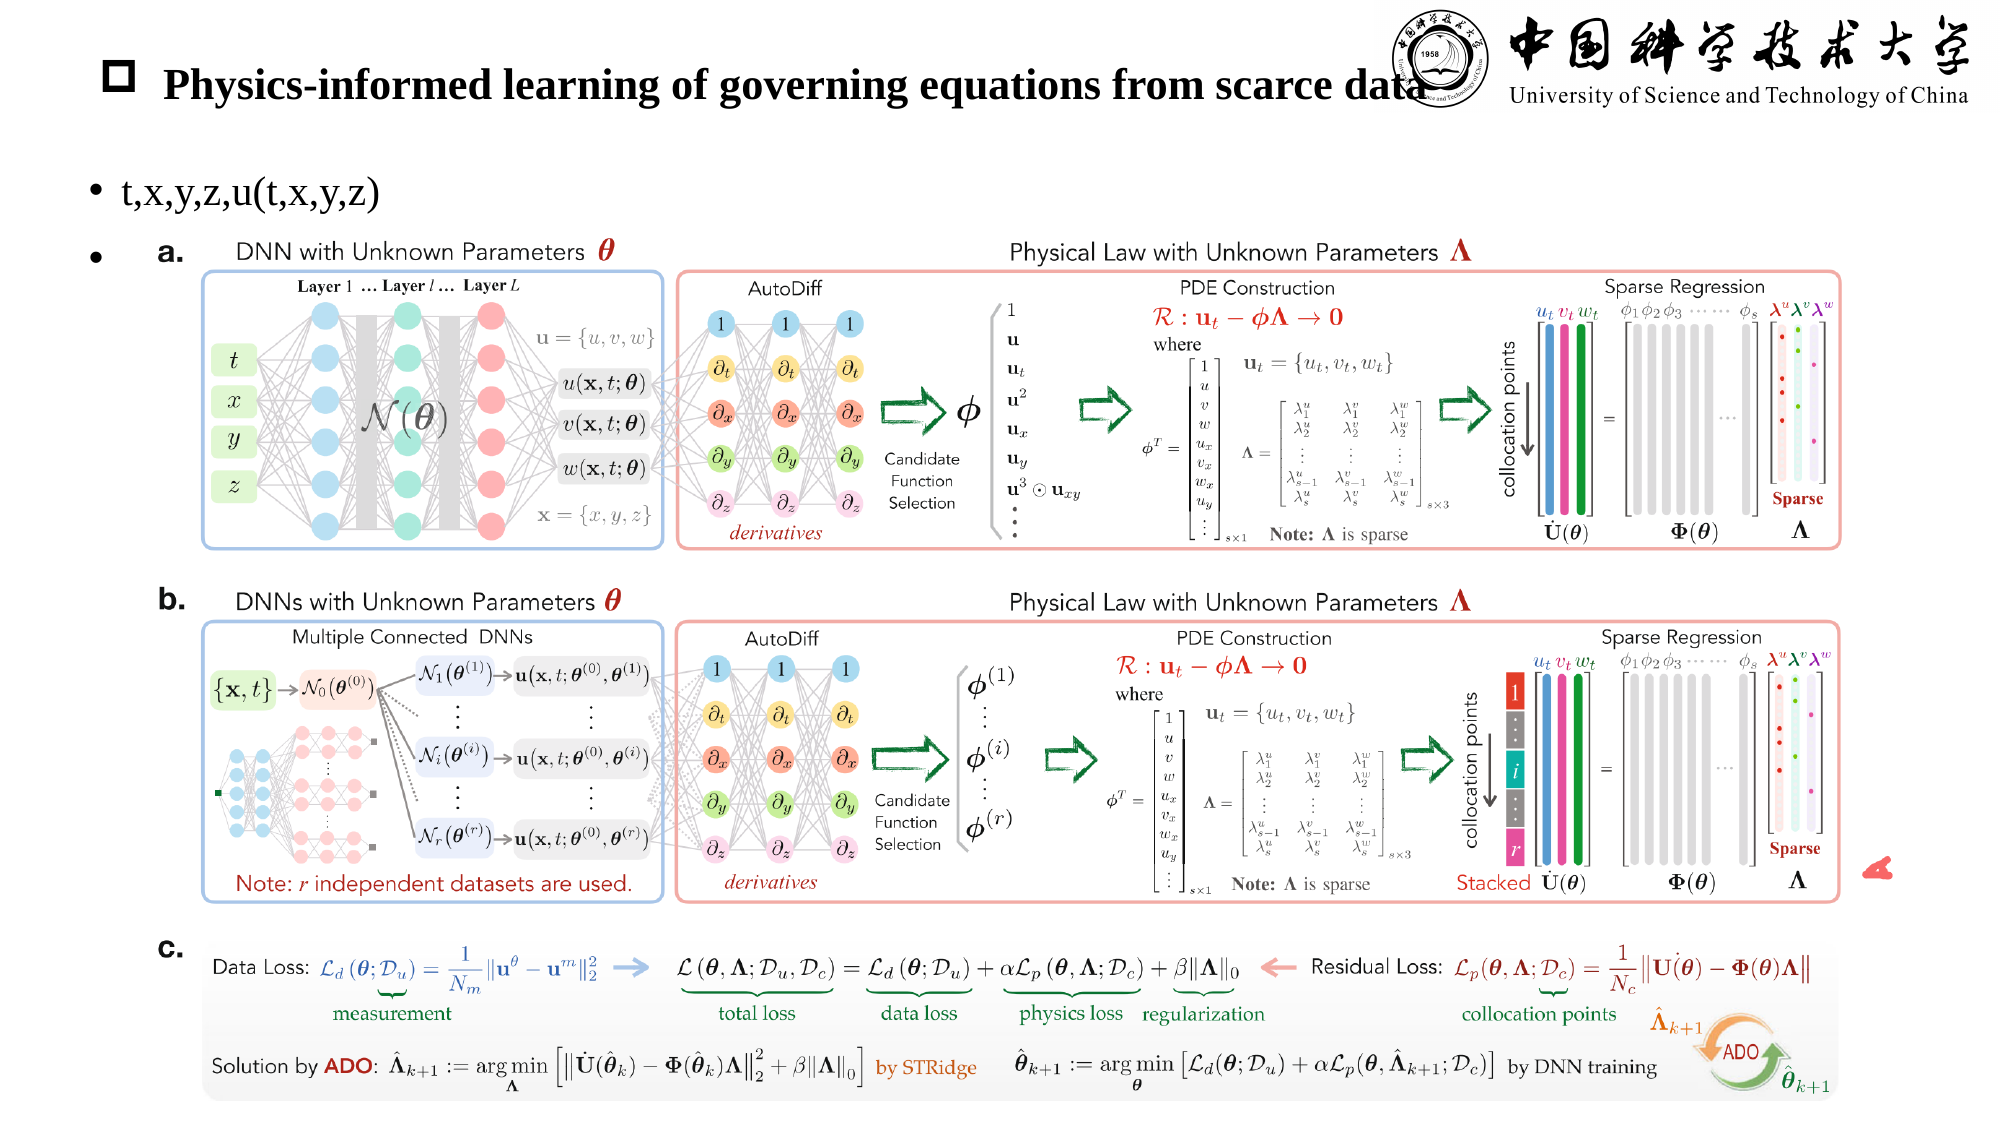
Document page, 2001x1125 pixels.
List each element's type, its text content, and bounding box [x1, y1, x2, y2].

title Physics-informed learning of governing equations from scarce data [84, 32, 1517, 137]
picture [101, 220, 1921, 1106]
list t,x,y,z,u(t,x,y,z) Lp=|u_t -三角 \times library|；（u_t,v,w) [73, 156, 1863, 1014]
picture [1374, 0, 2000, 113]
